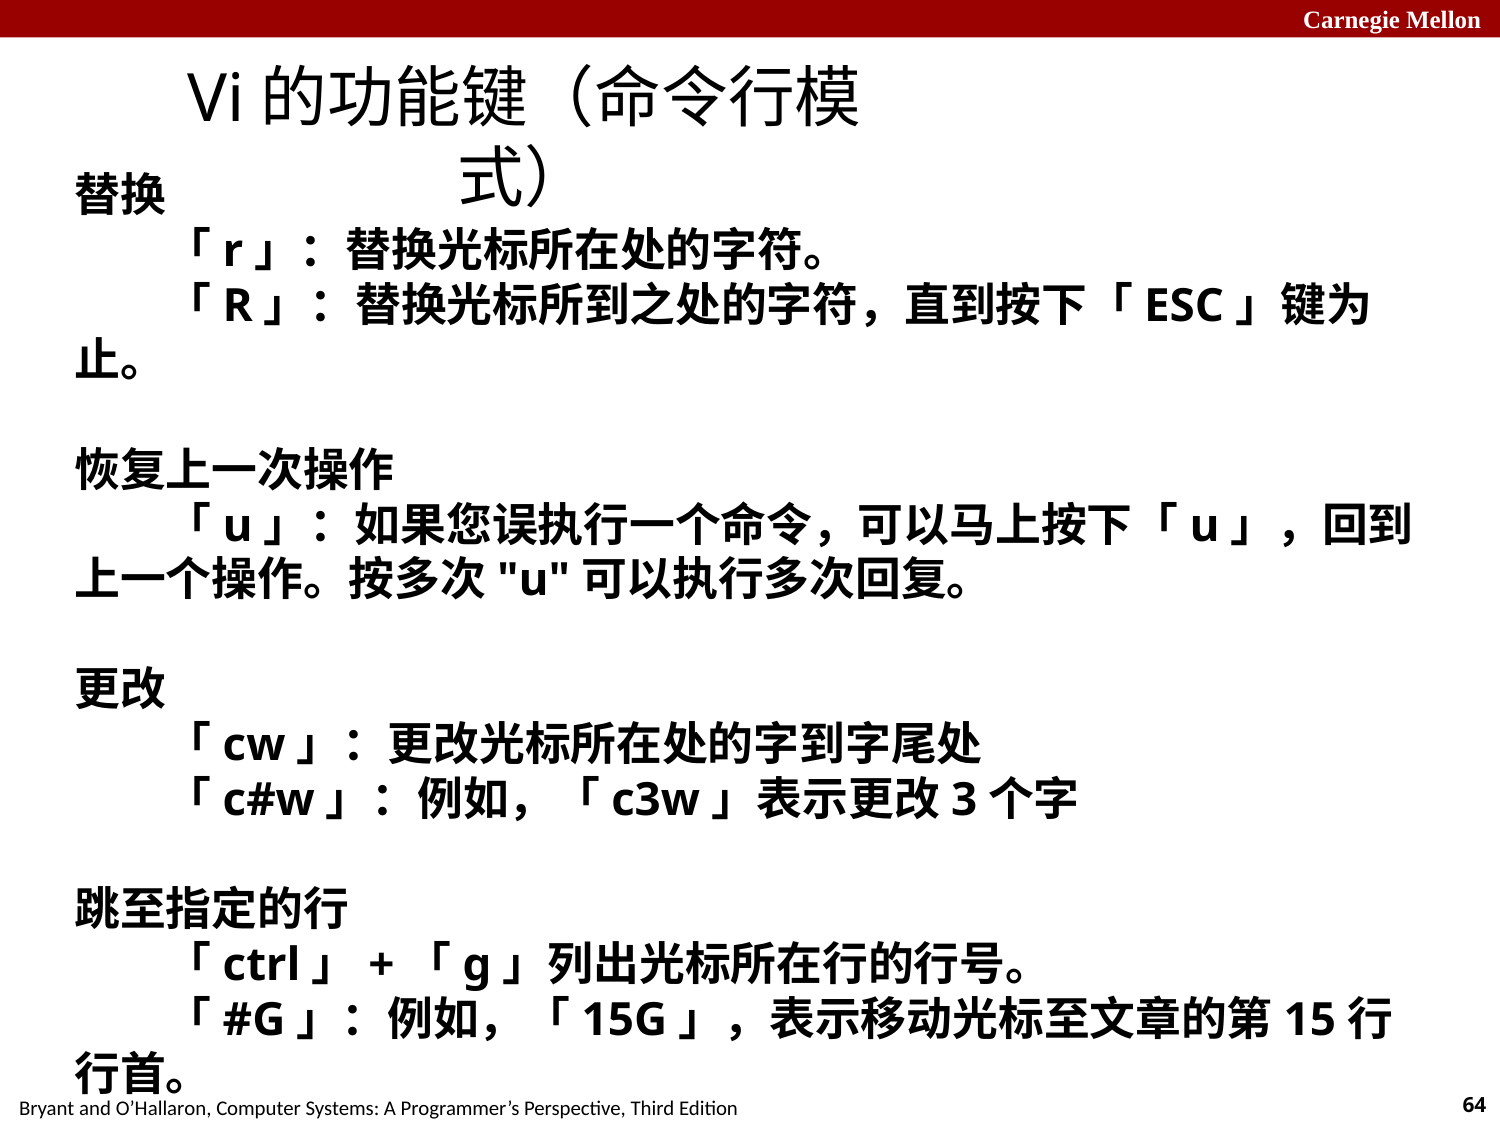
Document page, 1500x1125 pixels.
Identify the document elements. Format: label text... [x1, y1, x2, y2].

text_box 替换 「r」：替换光标所在处的字符。 「R」：替换光标所到之处的字符，直到按下「ESC」键为止。 恢复上一次操作 「u」：如果您误执行一个命令，可以马上按下「u」，回到上一个操作。按多次"u"可以执行多次回复。 更改 「cw」：更改光标所在处的字到字尾处 「c#w」：例如，「c3w」表示更改3个字 跳至指定的行 「ctrl」+「g」列出光标所在行的行号。 「#G」：例如，「15G」，表示移动光标至文章的第15行行首。 [62, 159, 1438, 1106]
text_box Vi的功能键（命令行模式） [111, 49, 938, 221]
